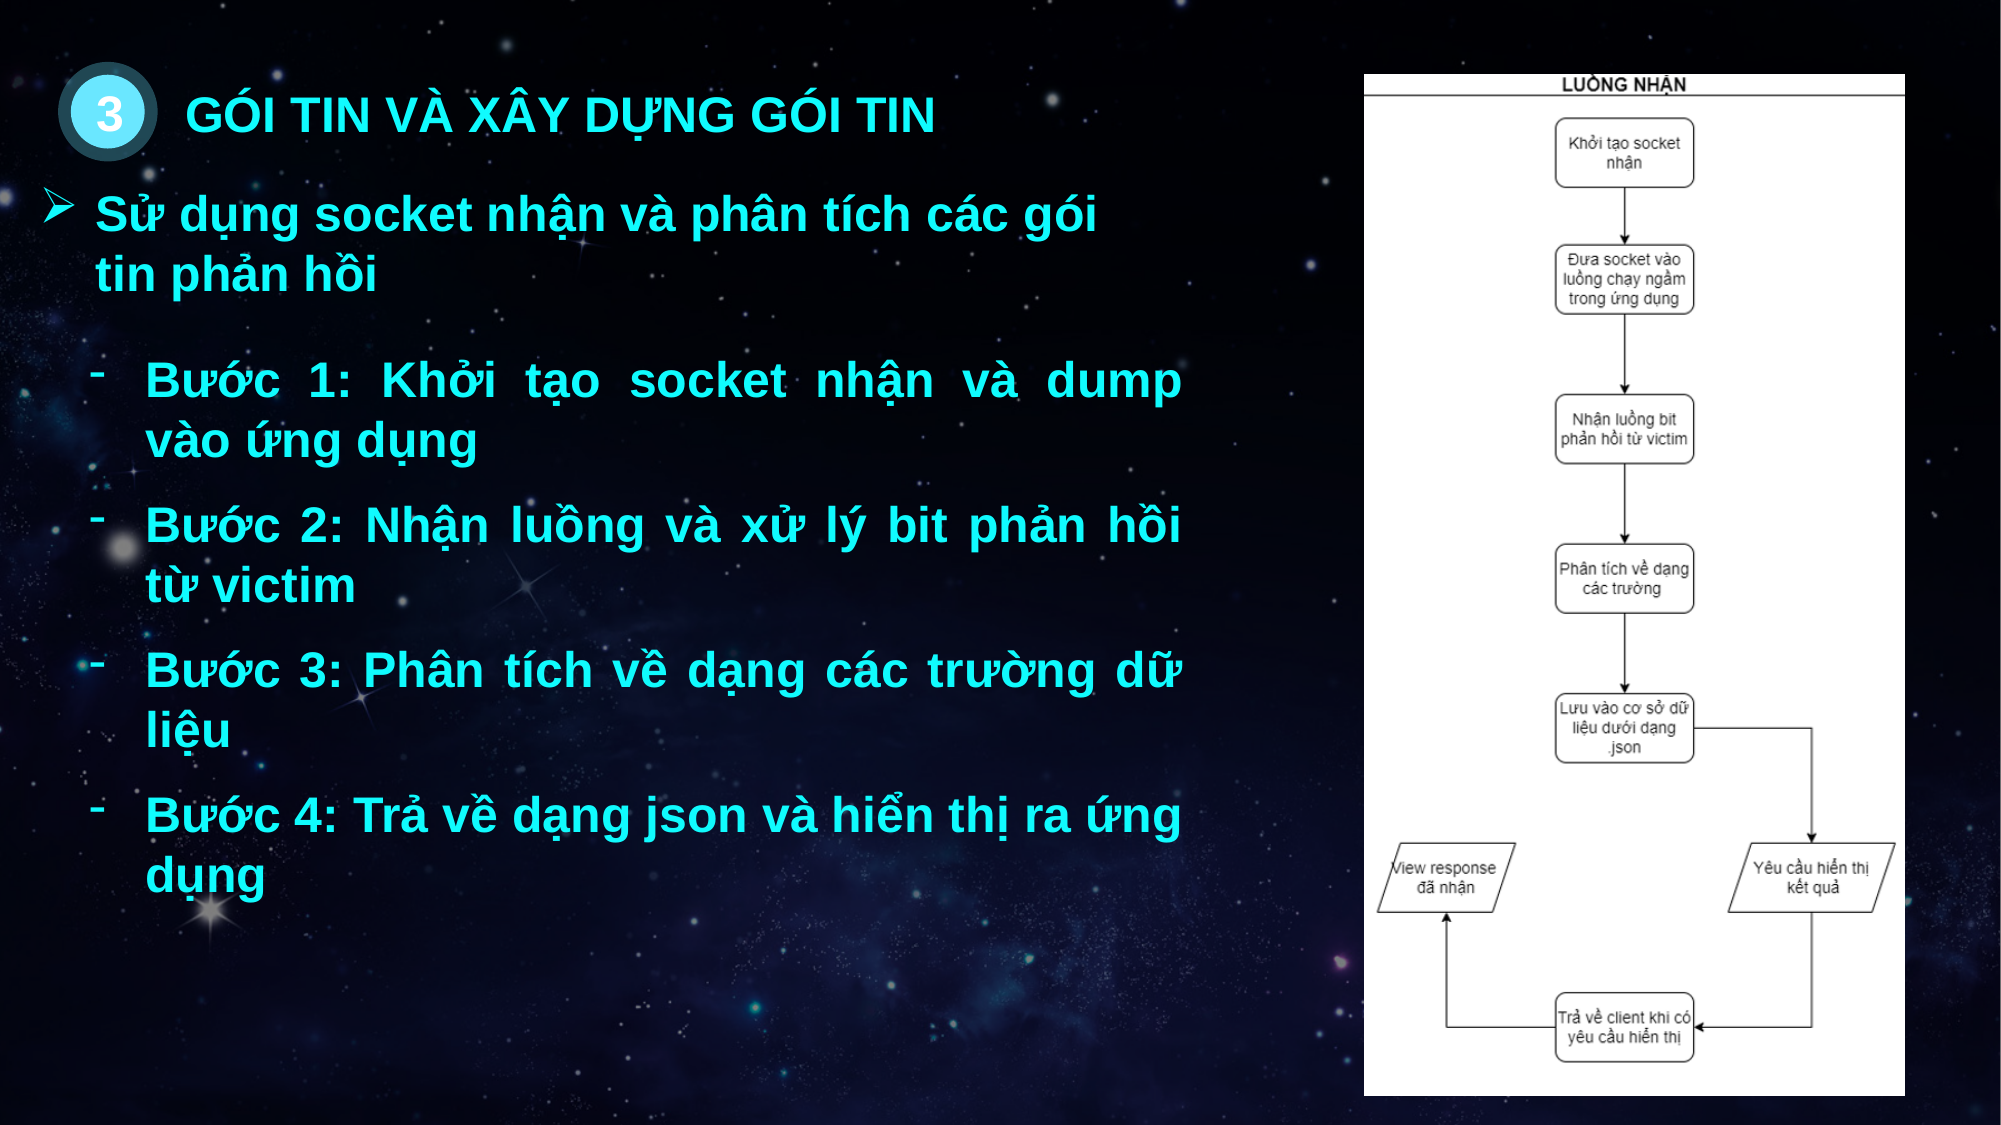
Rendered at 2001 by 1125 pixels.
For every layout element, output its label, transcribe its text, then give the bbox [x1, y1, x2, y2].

text_box GÓI TIN VÀ XÂY DỰNG GÓI TIN [170, 75, 1363, 150]
text_box Sử dụng socket nhận và phân tích các gói tin phản hồi [24, 174, 1166, 309]
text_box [58, 61, 158, 162]
picture [0, 0, 2001, 1125]
text_box Bước 1: Khởi tạo socket nhận và dump vào ứng dụng Bước 2: Nhận luồng và xử lý bit phản hồi từ victim Bước 3: Phân tích về dạng các trường dữ liệu Bước 4: Trả về dạng json và hiển thị ra ứng dụng [74, 339, 1198, 910]
